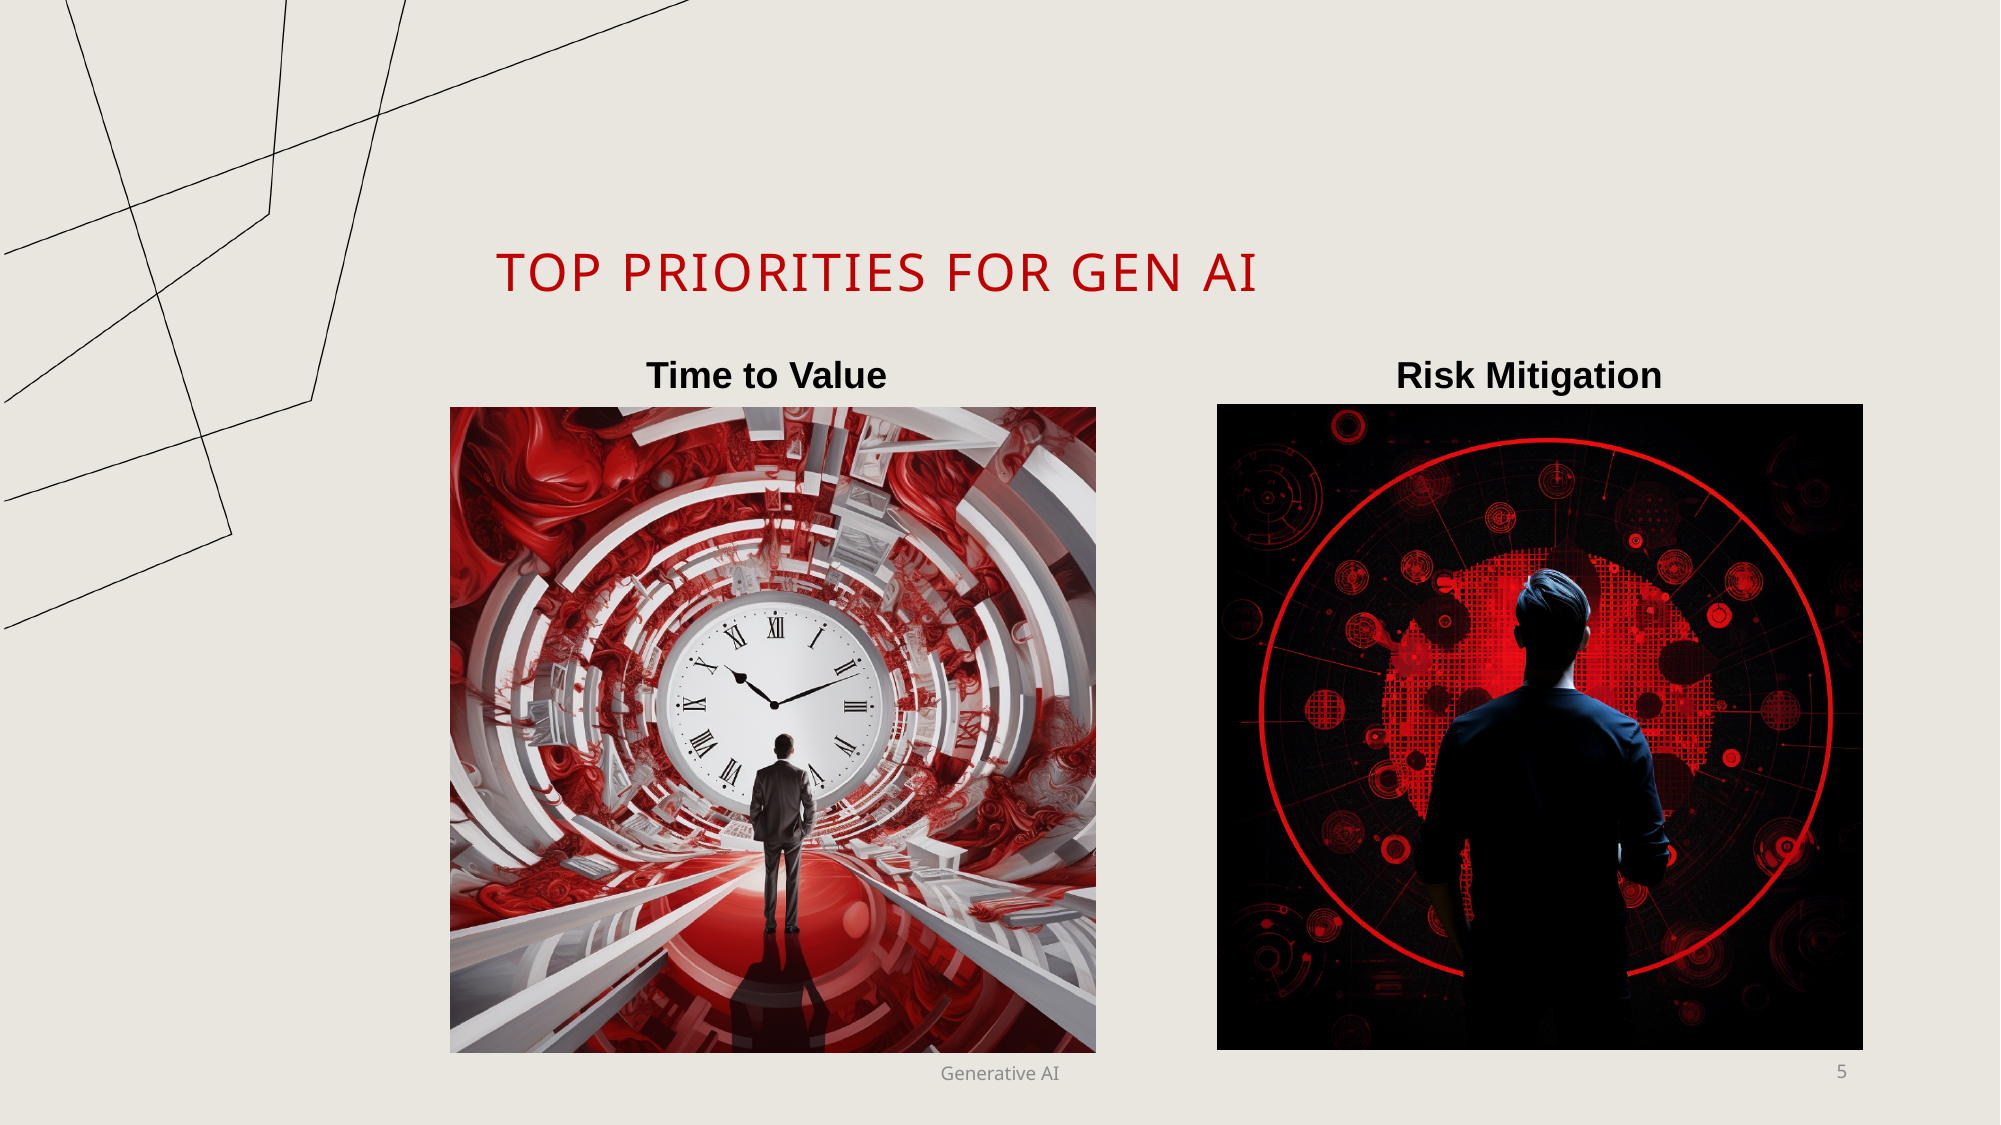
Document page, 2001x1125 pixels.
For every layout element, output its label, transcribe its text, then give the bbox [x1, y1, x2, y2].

picture [1217, 404, 1863, 1050]
text_box Time to Value Risk Mitigation [481, 343, 1863, 403]
title Top Priorities for Gen AI [481, 146, 1863, 343]
slide_number 5 [1412, 1050, 1863, 1103]
footer Generative AI [662, 1042, 1338, 1103]
picture [4, 0, 1096, 1053]
